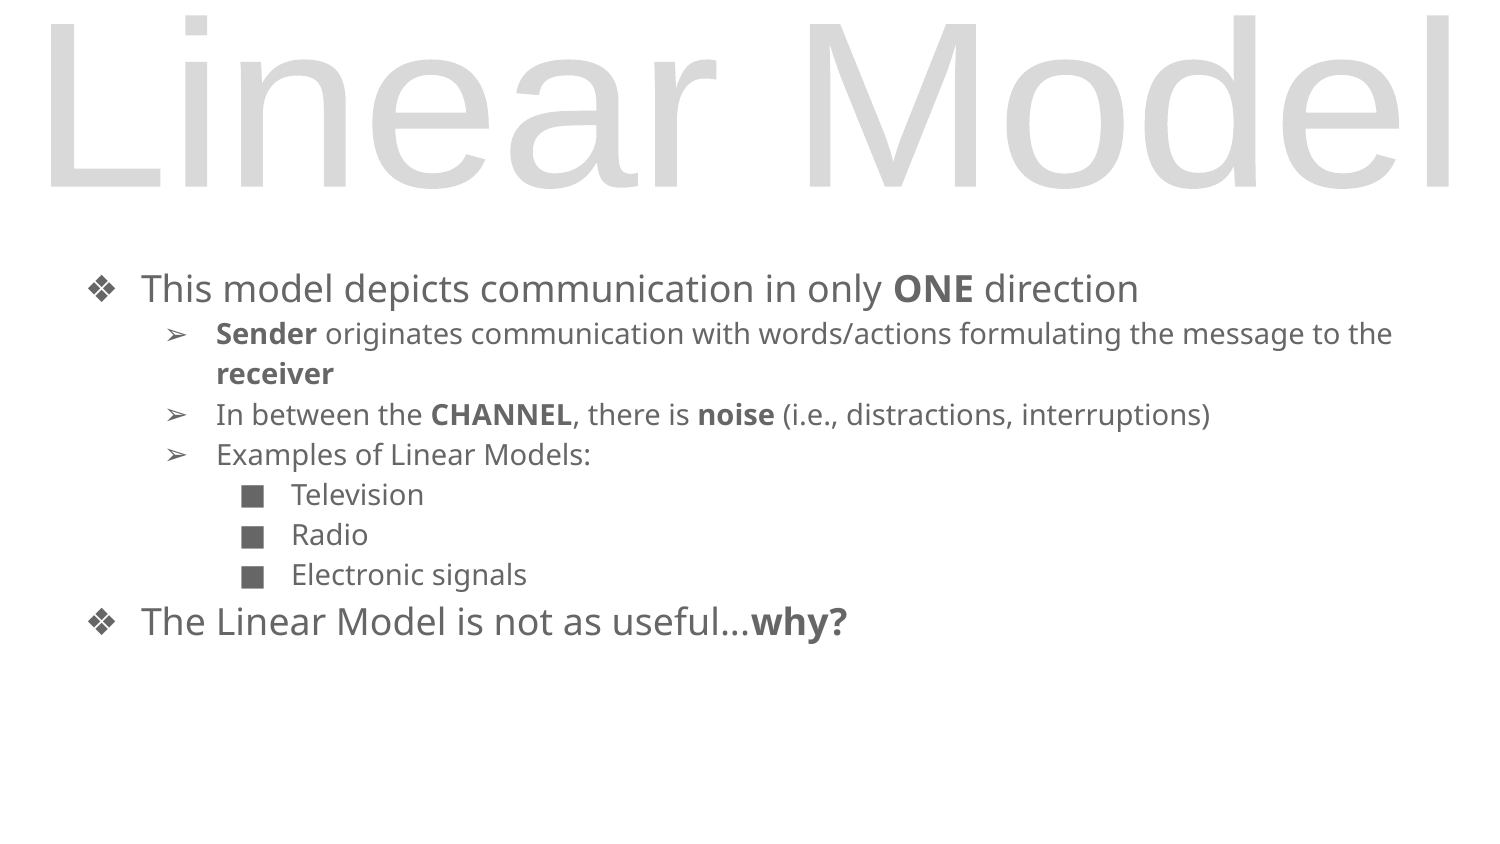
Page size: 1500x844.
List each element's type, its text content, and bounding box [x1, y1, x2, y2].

list This model depicts communication in only ONE direction Sender originates communication with words/actions formulating the message to the receiver In between the CHANNEL, there is noise (i.e., distractions, interruptions) Examples of Linear Models: Television Radio Electronic signals The Linear Model is not as useful...why? [51, 243, 1449, 750]
